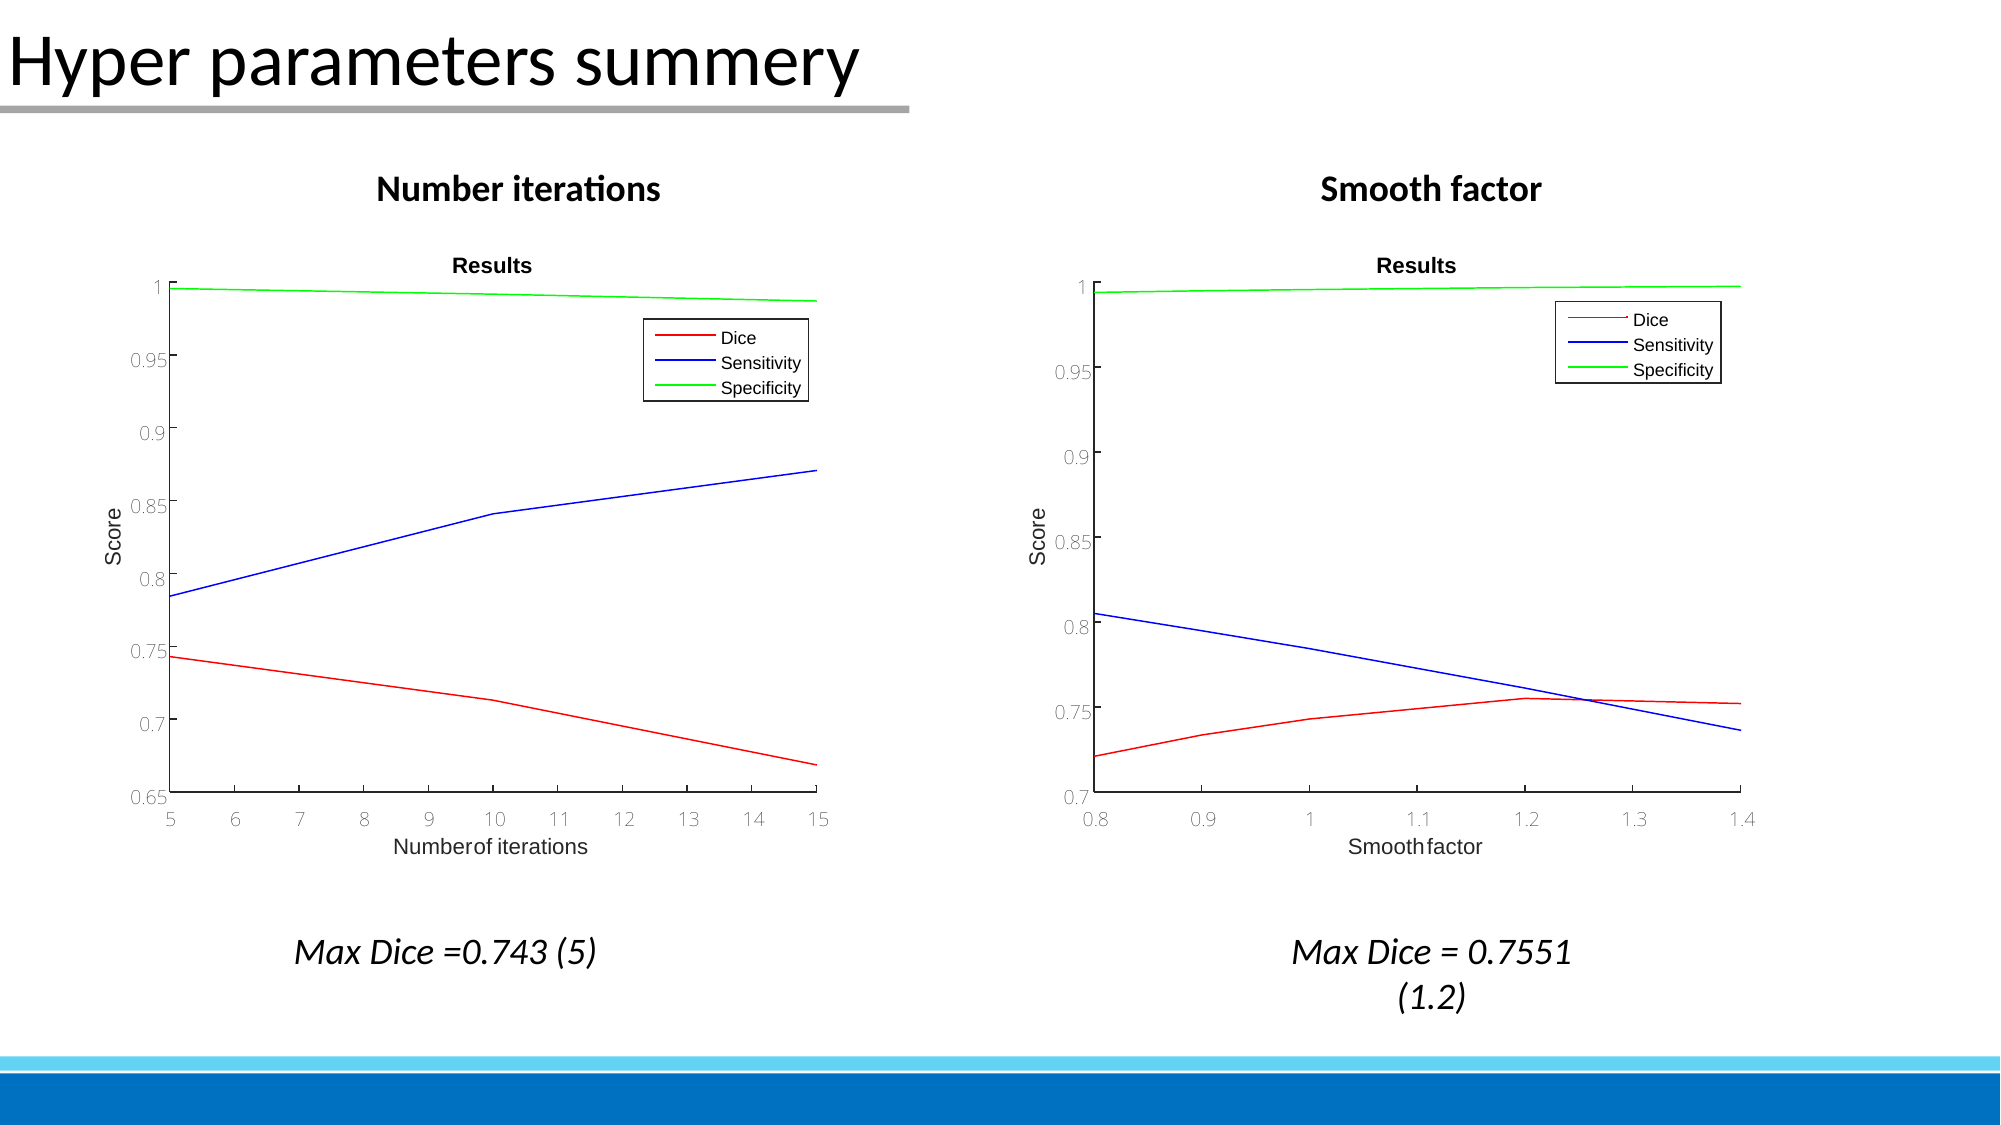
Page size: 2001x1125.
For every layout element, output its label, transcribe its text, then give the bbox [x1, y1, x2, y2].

text_box Hyper parameters summery [0, 2, 926, 105]
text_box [0, 105, 2000, 1125]
